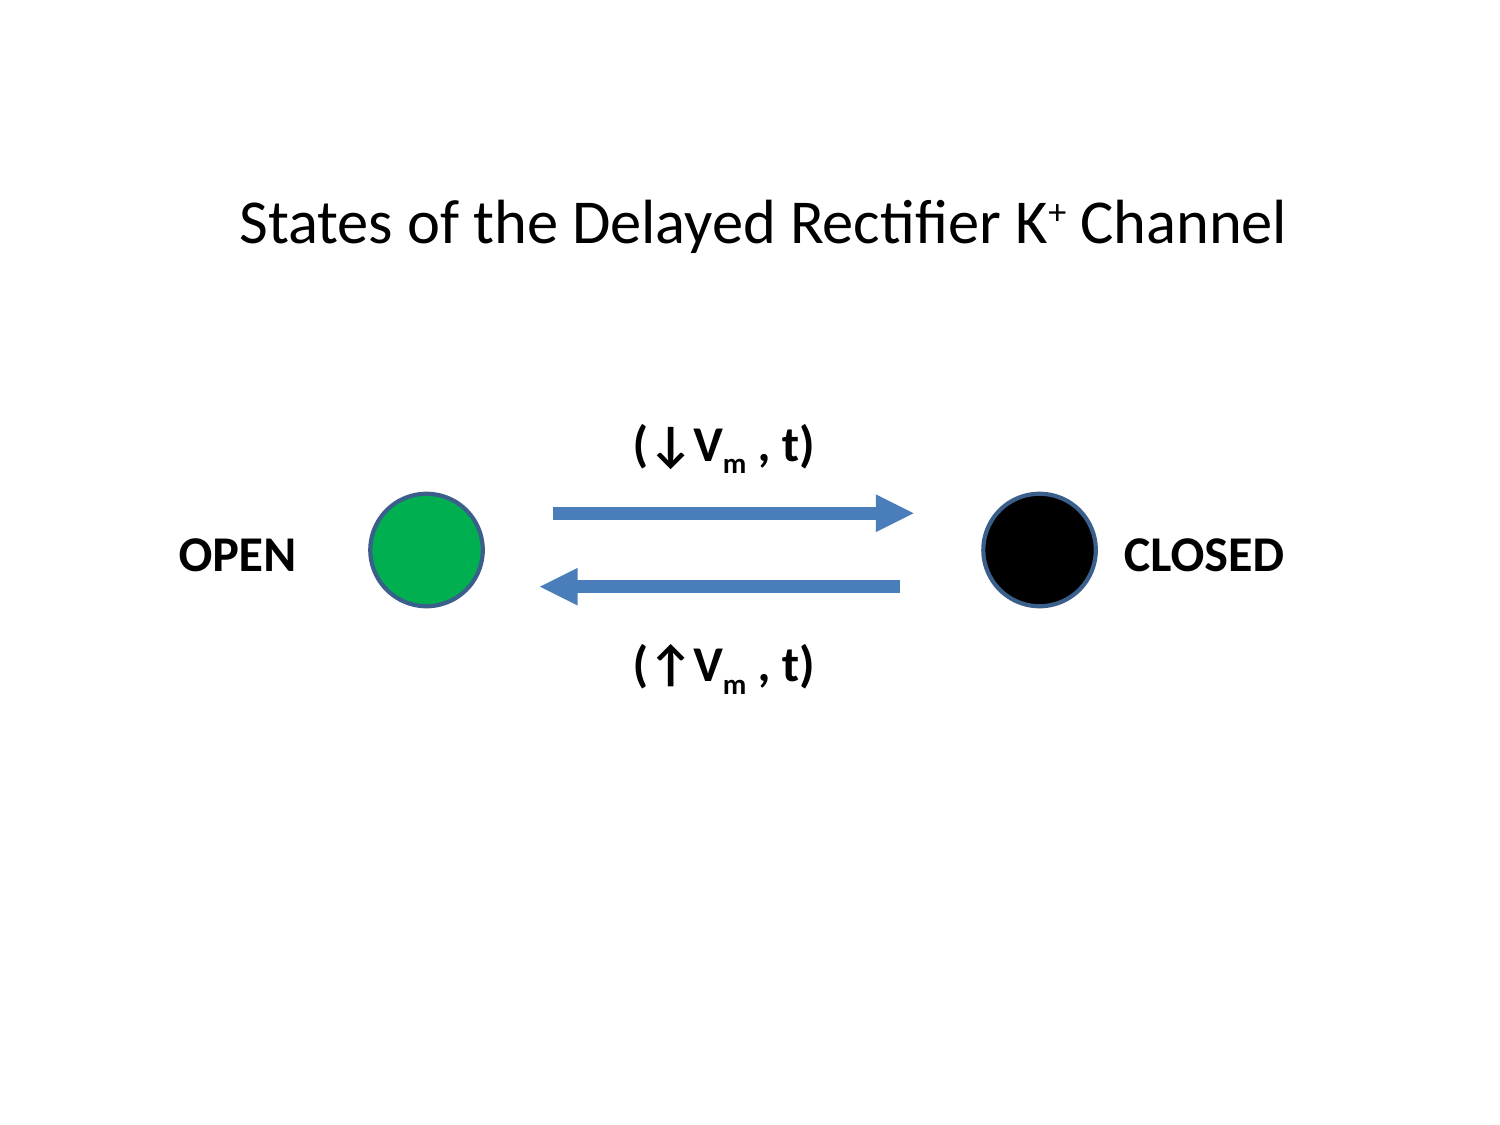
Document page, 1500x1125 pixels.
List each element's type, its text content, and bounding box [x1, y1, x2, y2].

text_box OPEN [163, 513, 312, 589]
text_box CLOSED [1109, 513, 1300, 589]
text_box (↑Vm , t) [618, 624, 830, 708]
text_box [368, 491, 485, 609]
text_box (↓Vm , t) [618, 403, 830, 487]
text_box States of the Delayed Rectifier K+ Channel [224, 173, 1303, 264]
text_box [981, 491, 1098, 609]
